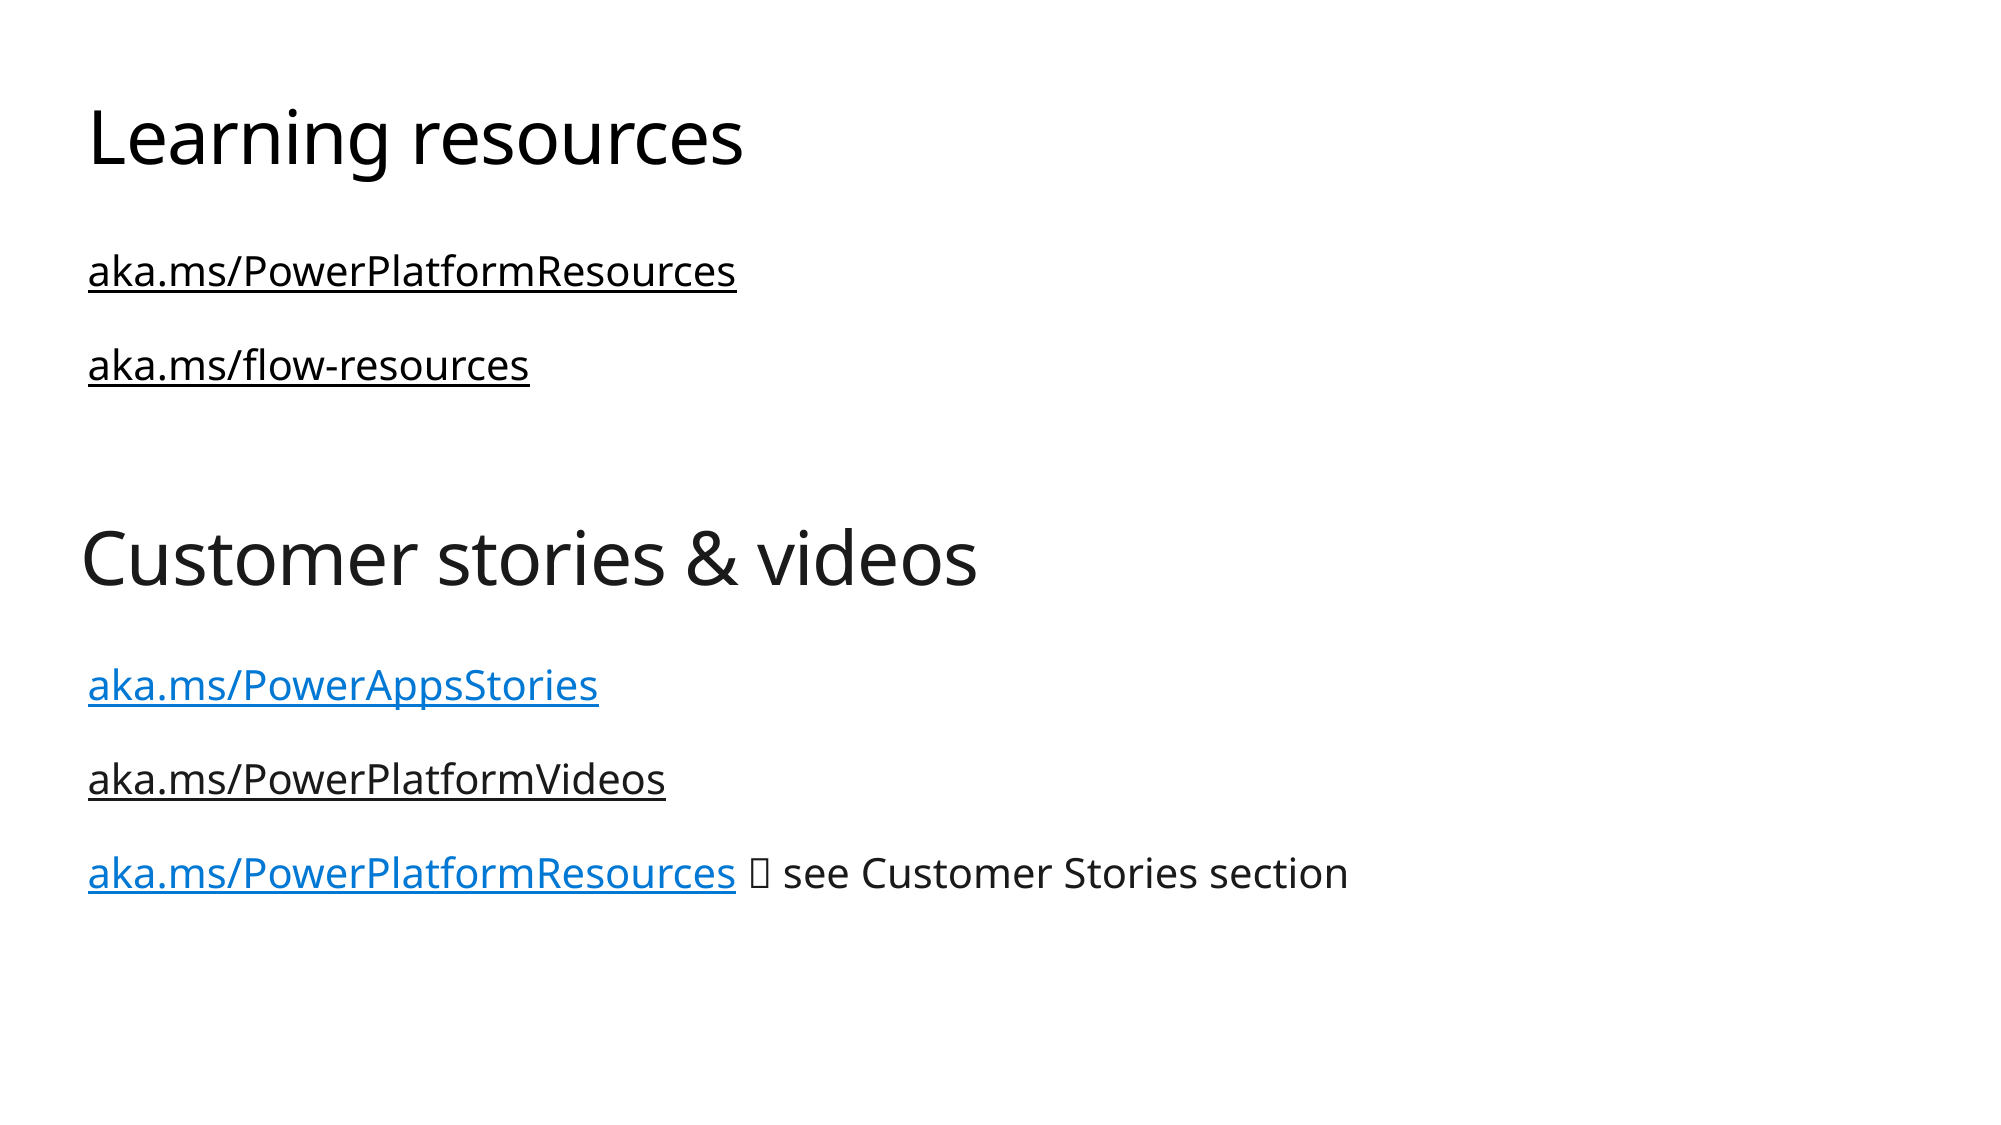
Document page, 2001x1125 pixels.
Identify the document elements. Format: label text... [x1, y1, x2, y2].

text_box Customer stories & videos [80, 510, 1000, 601]
text_box aka.ms/PowerAppsStories aka.ms/PowerPlatformVideos aka.ms/PowerPlatformResources  see Customer Stories section [87, 630, 1761, 1070]
list aka.ms/PowerPlatformResources aka.ms/flow-resources [87, 216, 842, 369]
title Learning resources [87, 88, 771, 180]
